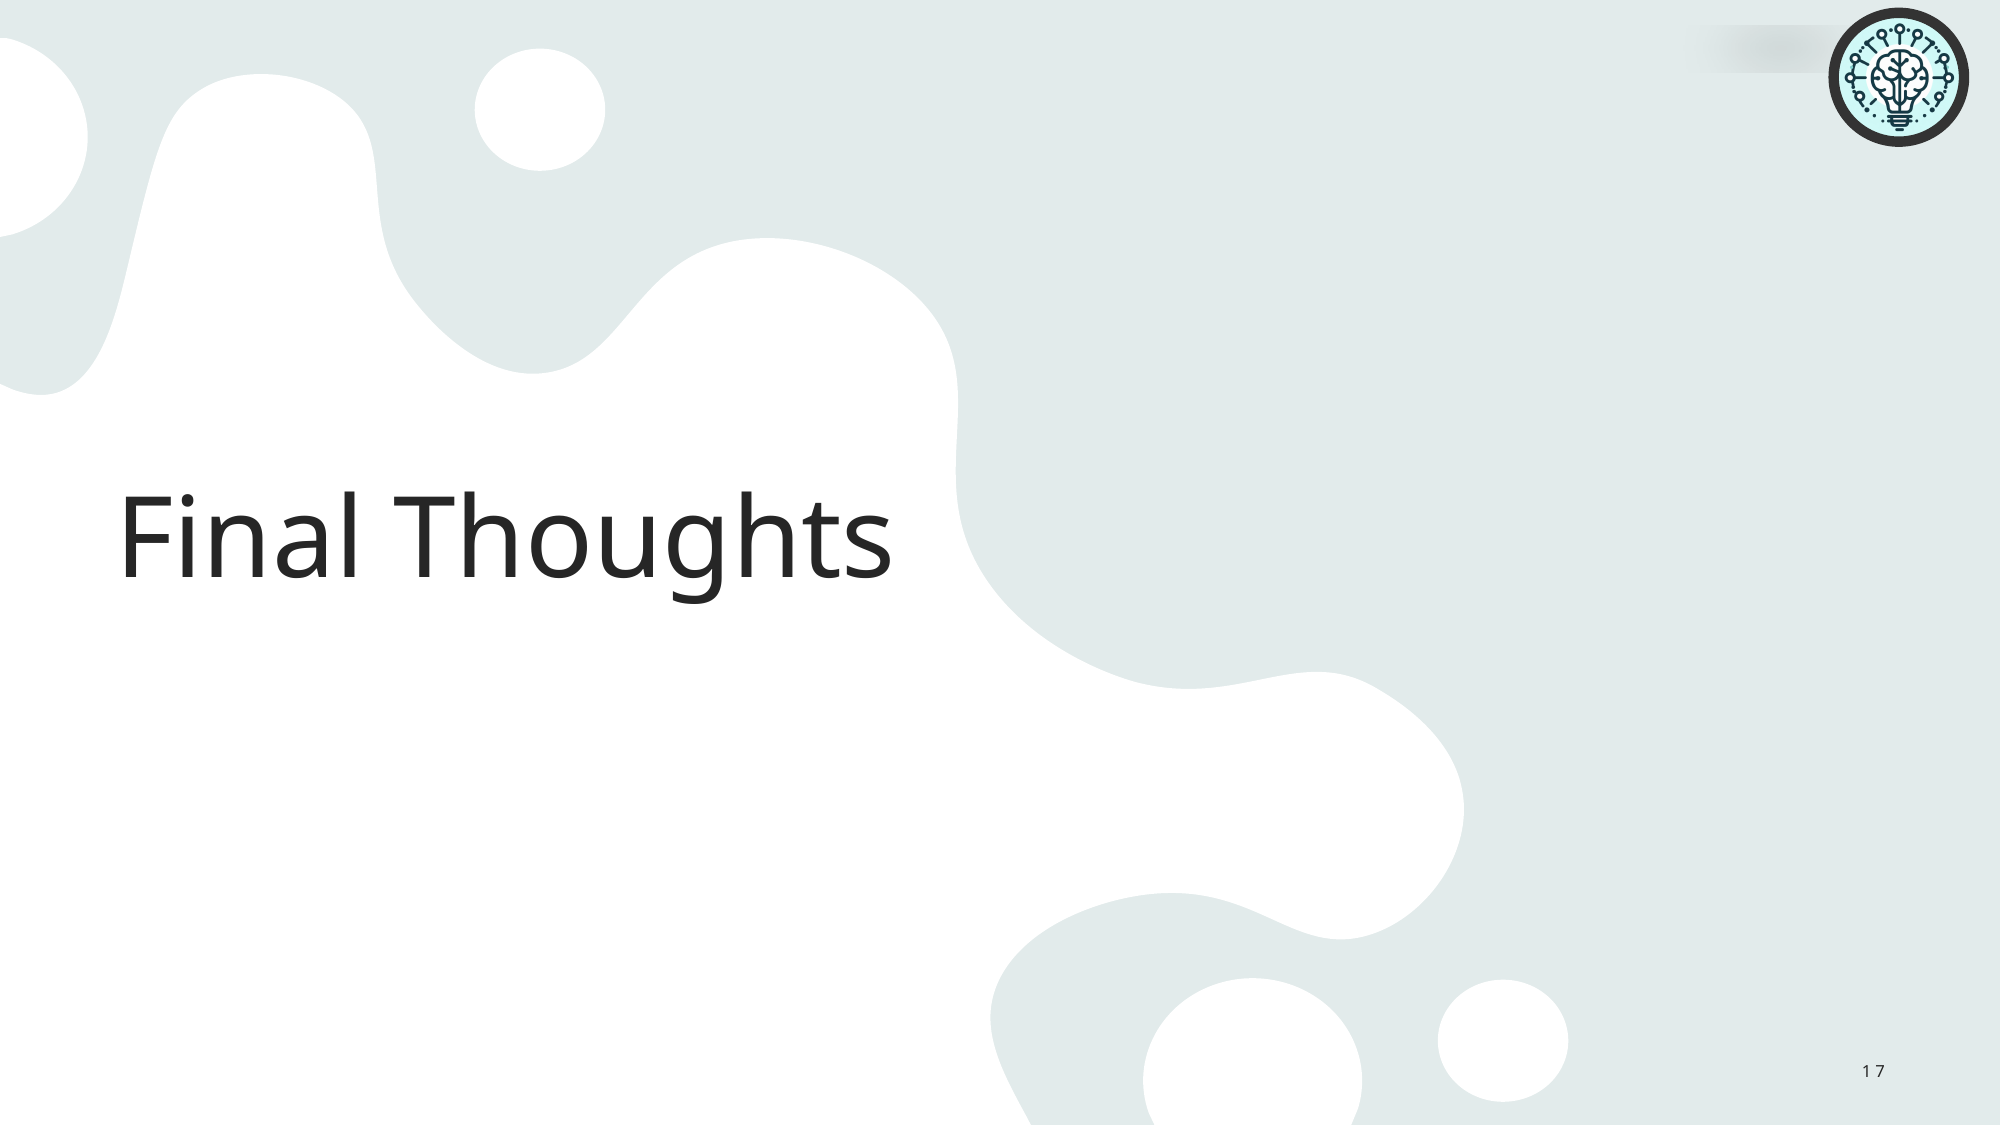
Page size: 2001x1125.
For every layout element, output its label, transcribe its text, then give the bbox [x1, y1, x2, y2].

slide_number 17 [1662, 1042, 1900, 1103]
title Final Thoughts [100, 91, 1900, 608]
picture [1833, 12, 1965, 142]
